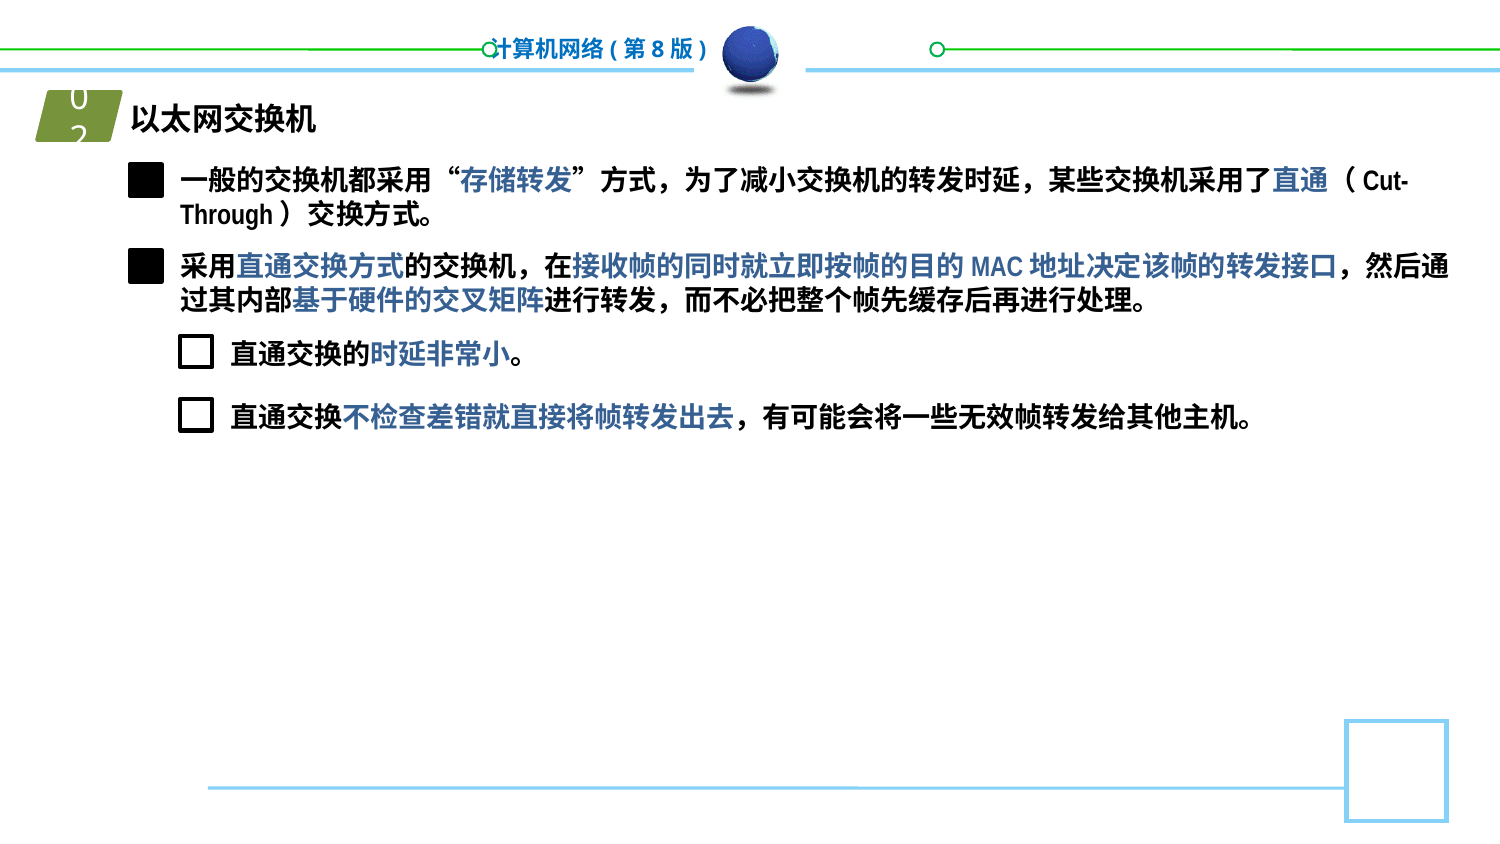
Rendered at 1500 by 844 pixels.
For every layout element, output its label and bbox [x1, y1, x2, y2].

text_box [128, 162, 164, 198]
text_box [219, 329, 1463, 378]
text_box [169, 243, 1463, 321]
text_box [219, 392, 1463, 441]
text_box [35, 90, 800, 146]
text_box [169, 157, 1463, 235]
picture [720, 24, 780, 91]
text_box [178, 334, 214, 369]
text_box [178, 397, 214, 433]
text_box [128, 248, 164, 284]
